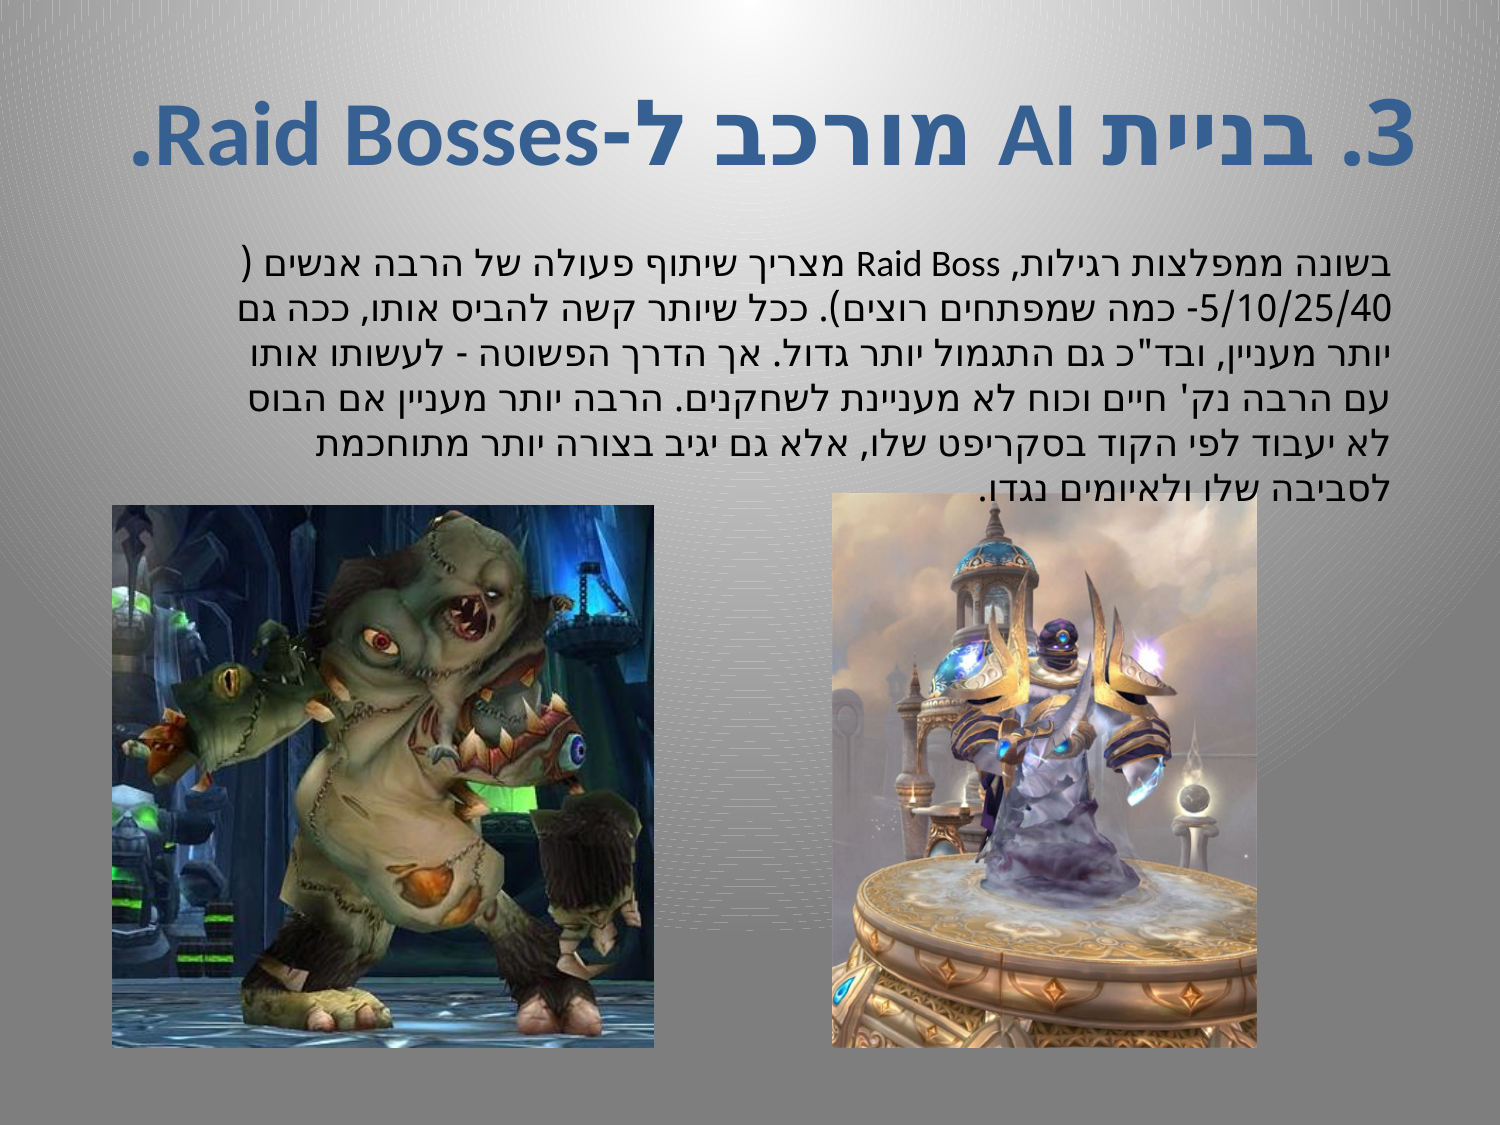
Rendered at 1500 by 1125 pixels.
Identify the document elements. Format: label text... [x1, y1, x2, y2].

text_box 3. בניית AI מורכב ל-Raid Bosses. [113, 66, 1432, 192]
picture [111, 505, 654, 1049]
text_box בשונה ממפלצות רגילות, Raid Boss מצריך שיתוף פעולה של הרבה אנשים ( 5/10/25/40- כמה שמפתחים רוצים). ככל שיותר קשה להביס אותו, ככה גם יותר מעניין, ובד"כ גם התגמול יותר גדול. אך הדרך הפשוטה - לעשותו אותו עם הרבה נק' חיים וכוח לא מעניינת לשחקנים. הרבה יותר מעניין אם הבוס לא יעבוד לפי הקוד בסקריפט שלו, אלא גם יגיב בצורה יותר מתוחכמת לסביבה שלו ולאיומים נגדו. [206, 231, 1408, 517]
picture [832, 493, 1258, 1049]
